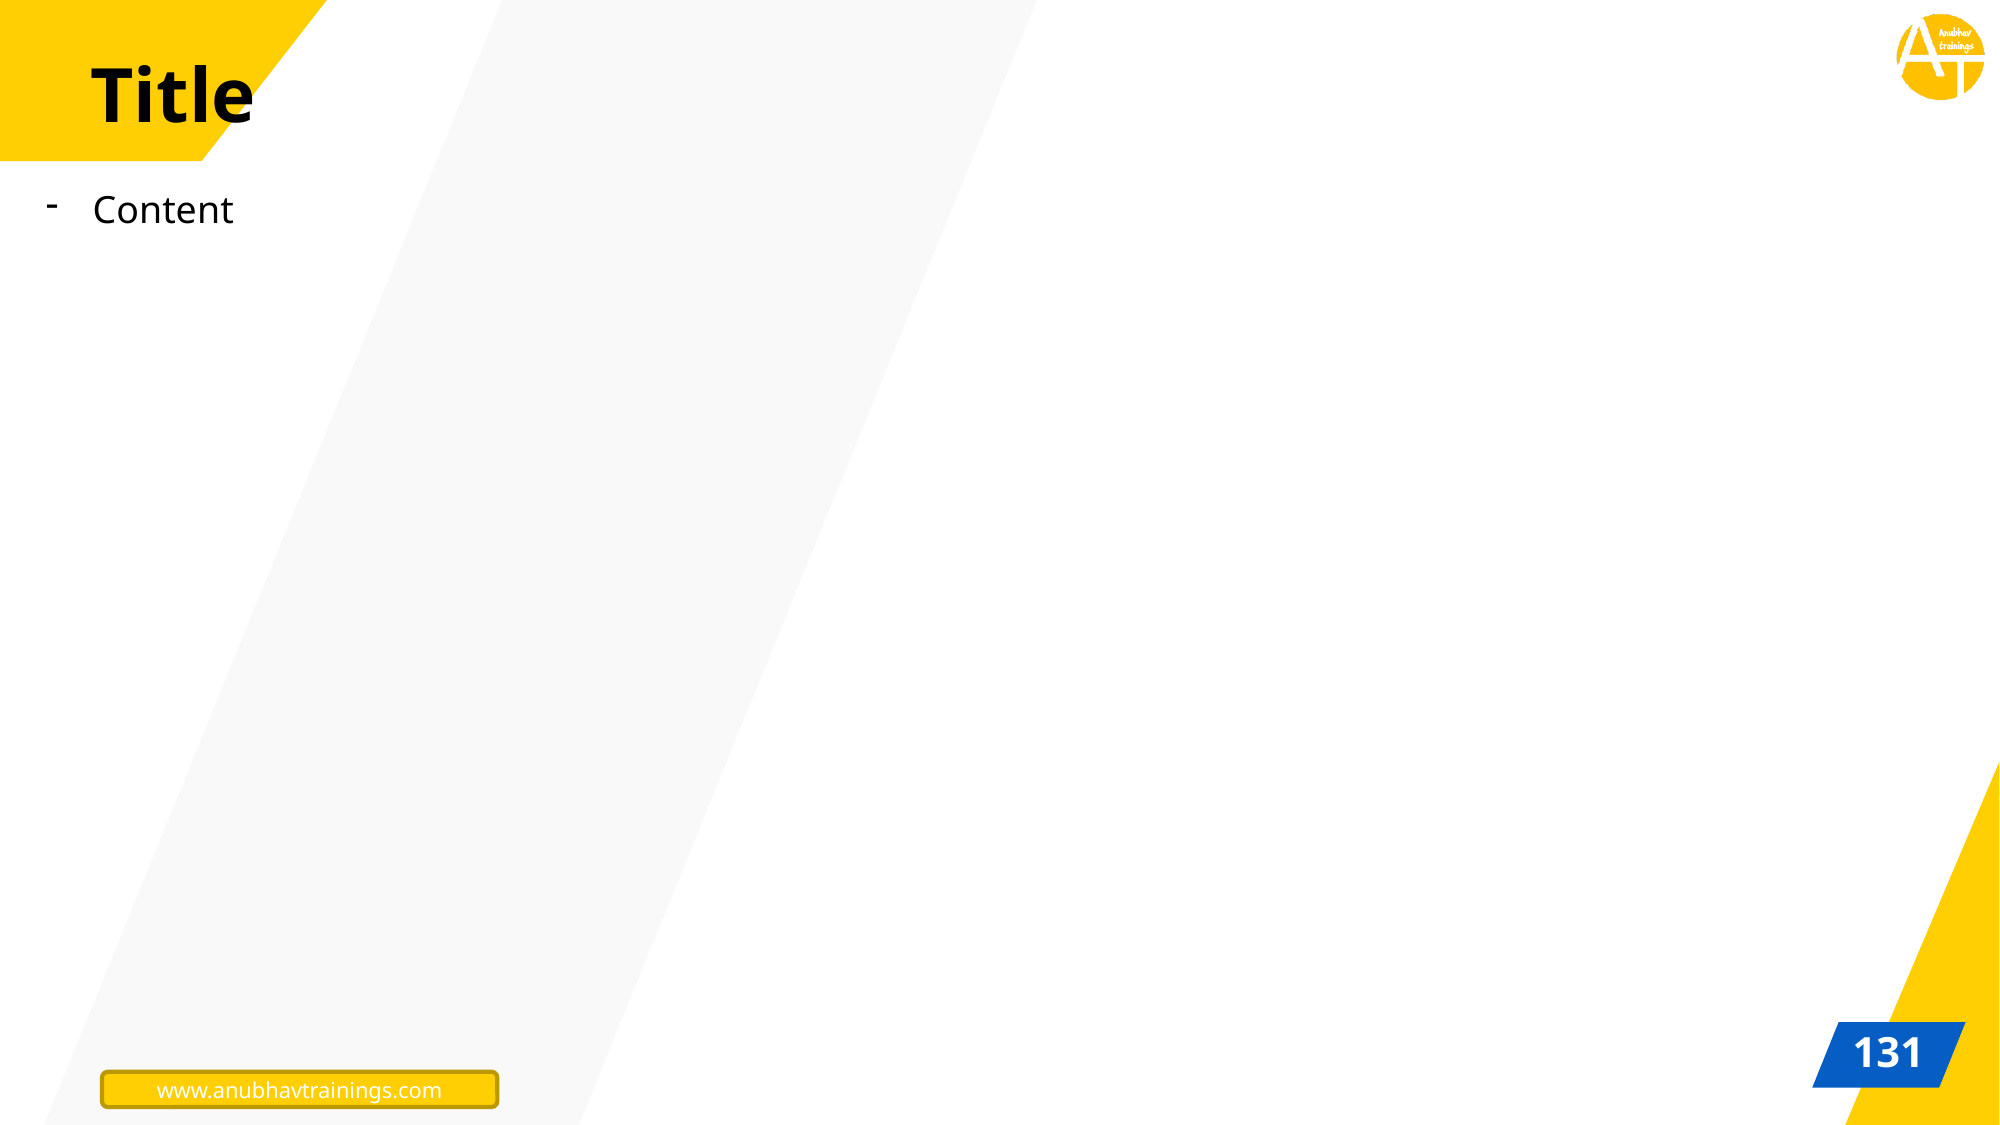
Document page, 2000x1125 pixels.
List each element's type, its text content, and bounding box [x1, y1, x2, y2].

text_box [0, 0, 329, 164]
text_box www.anubhavtrainings.com [99, 1069, 500, 1110]
slide_number 131 [1847, 1024, 1931, 1086]
text_box Content [31, 179, 1969, 239]
picture [1888, 8, 1989, 108]
title Title [90, 31, 1792, 148]
